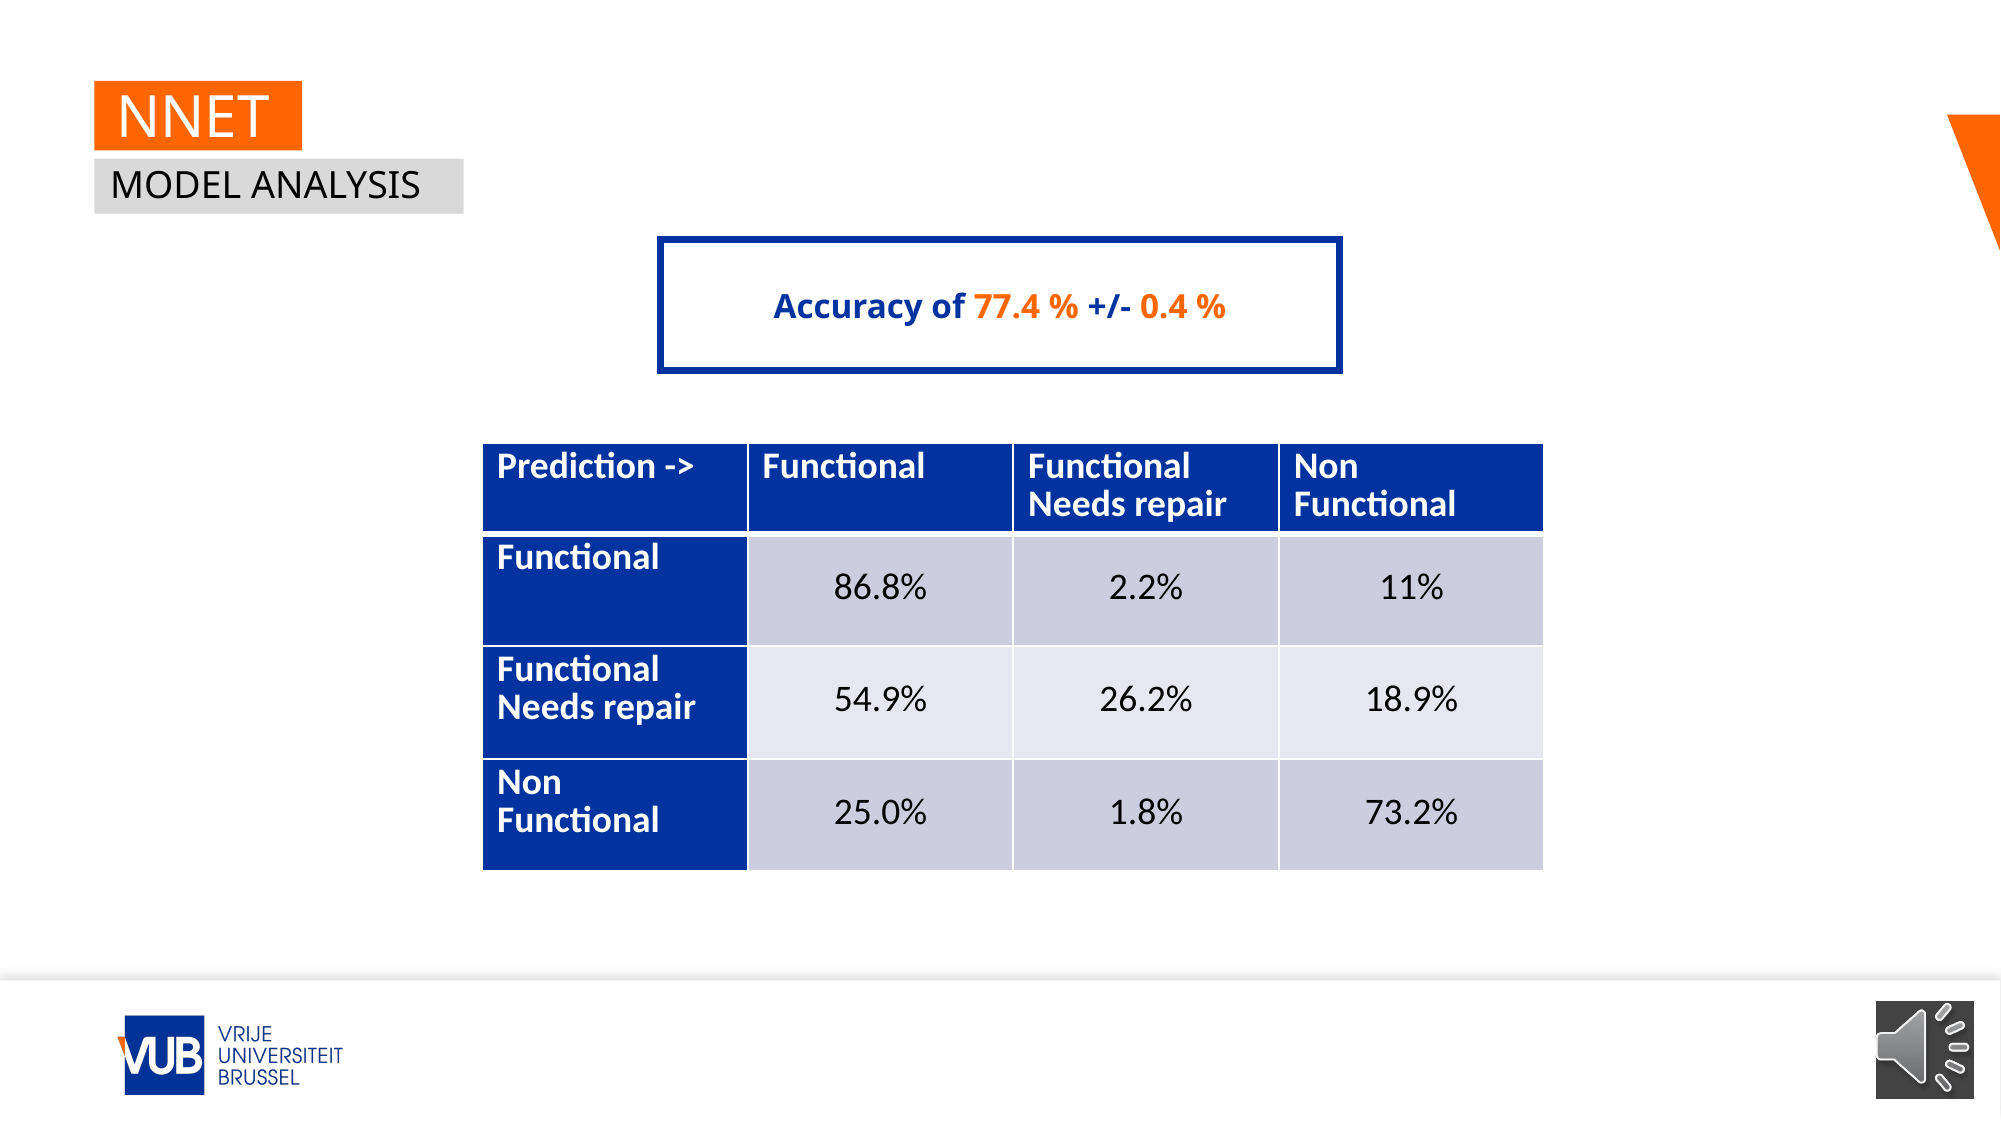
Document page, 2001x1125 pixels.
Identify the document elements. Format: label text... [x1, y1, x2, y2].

table_cell 54.9% [749, 647, 1012, 758]
table_header Functional [749, 444, 1012, 531]
table_header Prediction -> [483, 444, 747, 531]
table_cell 11% [1280, 537, 1543, 645]
table_cell 2.2% [1014, 537, 1278, 645]
subtitle Model analysis [94, 158, 464, 214]
title NNET [94, 80, 303, 151]
table_cell 18.9% [1280, 647, 1543, 758]
table_cell Functional Needs repair [483, 647, 747, 758]
text_box Accuracy of 77.4 % +/- 0.4 % [660, 238, 1340, 371]
table_cell 86.8% [749, 537, 1012, 645]
table_cell 73.2% [1280, 760, 1543, 870]
picture [110, 1000, 357, 1110]
picture [1874, 999, 1975, 1100]
table_cell 1.8% [1014, 760, 1278, 870]
table_header Functional Needs repair [1014, 444, 1278, 531]
table_cell 25.0% [749, 760, 1012, 870]
table_cell 26.2% [1014, 647, 1278, 758]
table_cell Functional [483, 537, 747, 645]
table_cell Non Functional [483, 760, 747, 870]
table_header Non Functional [1280, 444, 1543, 531]
